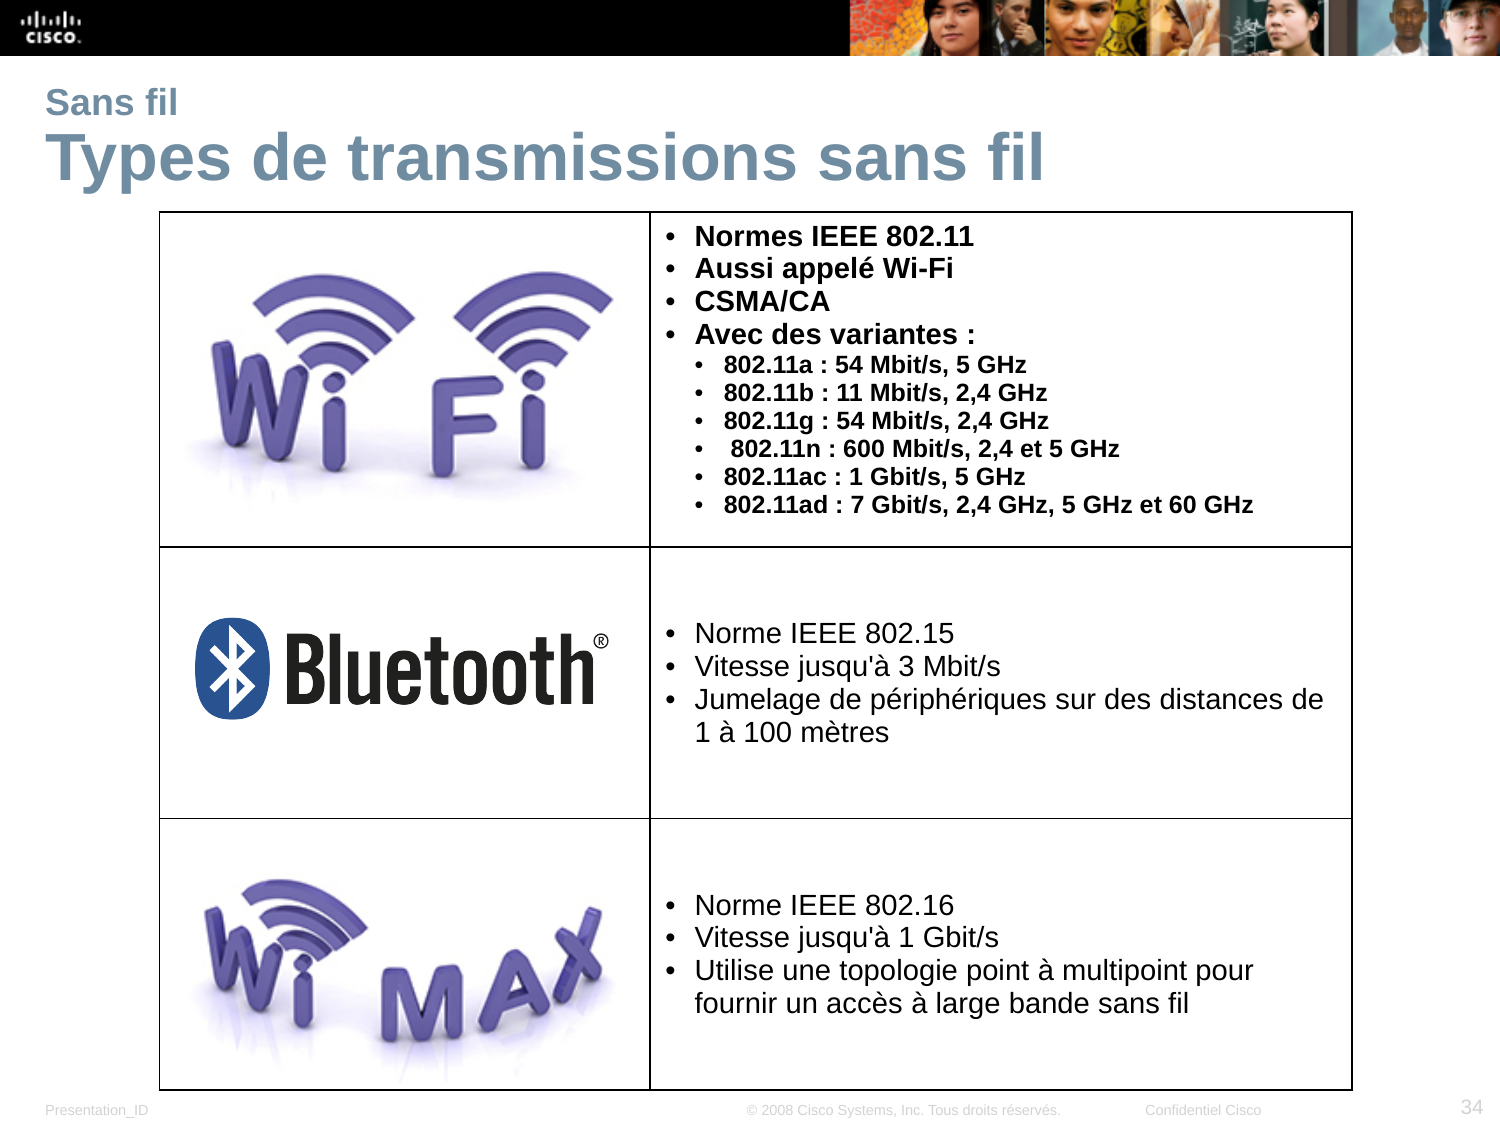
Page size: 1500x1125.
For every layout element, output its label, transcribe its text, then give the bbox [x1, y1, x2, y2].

picture [167, 238, 640, 514]
table_cell [160, 548, 649, 818]
table_cell [160, 819, 649, 1089]
picture [194, 617, 609, 720]
table_header Normes IEEE 802.11 Aussi appelé Wi-Fi CSMA/CA Avec des variantes : 802.11a : 54 Mbit/s, 5 GHz 802.11b : 11 Mbit/s, 2,4 GHz 802.11g : 54 Mbit/s, 2,4 GHz 802.11n : 600 Mbit/s, 2,4 et 5 GHz 802.11ac : 1 Gbit/s, 5 GHz 802.11ad : 7 Gbit/s, 2,4 GHz, 5 GHz et 60 GHz [651, 213, 1351, 546]
title Sans fil Types de transmissions sans fil [31, 64, 1471, 203]
table_cell Norme IEEE 802.16 Vitesse jusqu'à 1 Gbit/s Utilise une topologie point à multipoint pour fournir un accès à large bande sans fil [651, 819, 1351, 1089]
picture [187, 826, 626, 1083]
table_header [160, 213, 649, 546]
picture [0, 0, 1500, 56]
table_cell Norme IEEE 802.15 Vitesse jusqu'à 3 Mbit/s Jumelage de périphériques sur des distances de 1 à 100 mètres [651, 548, 1351, 818]
